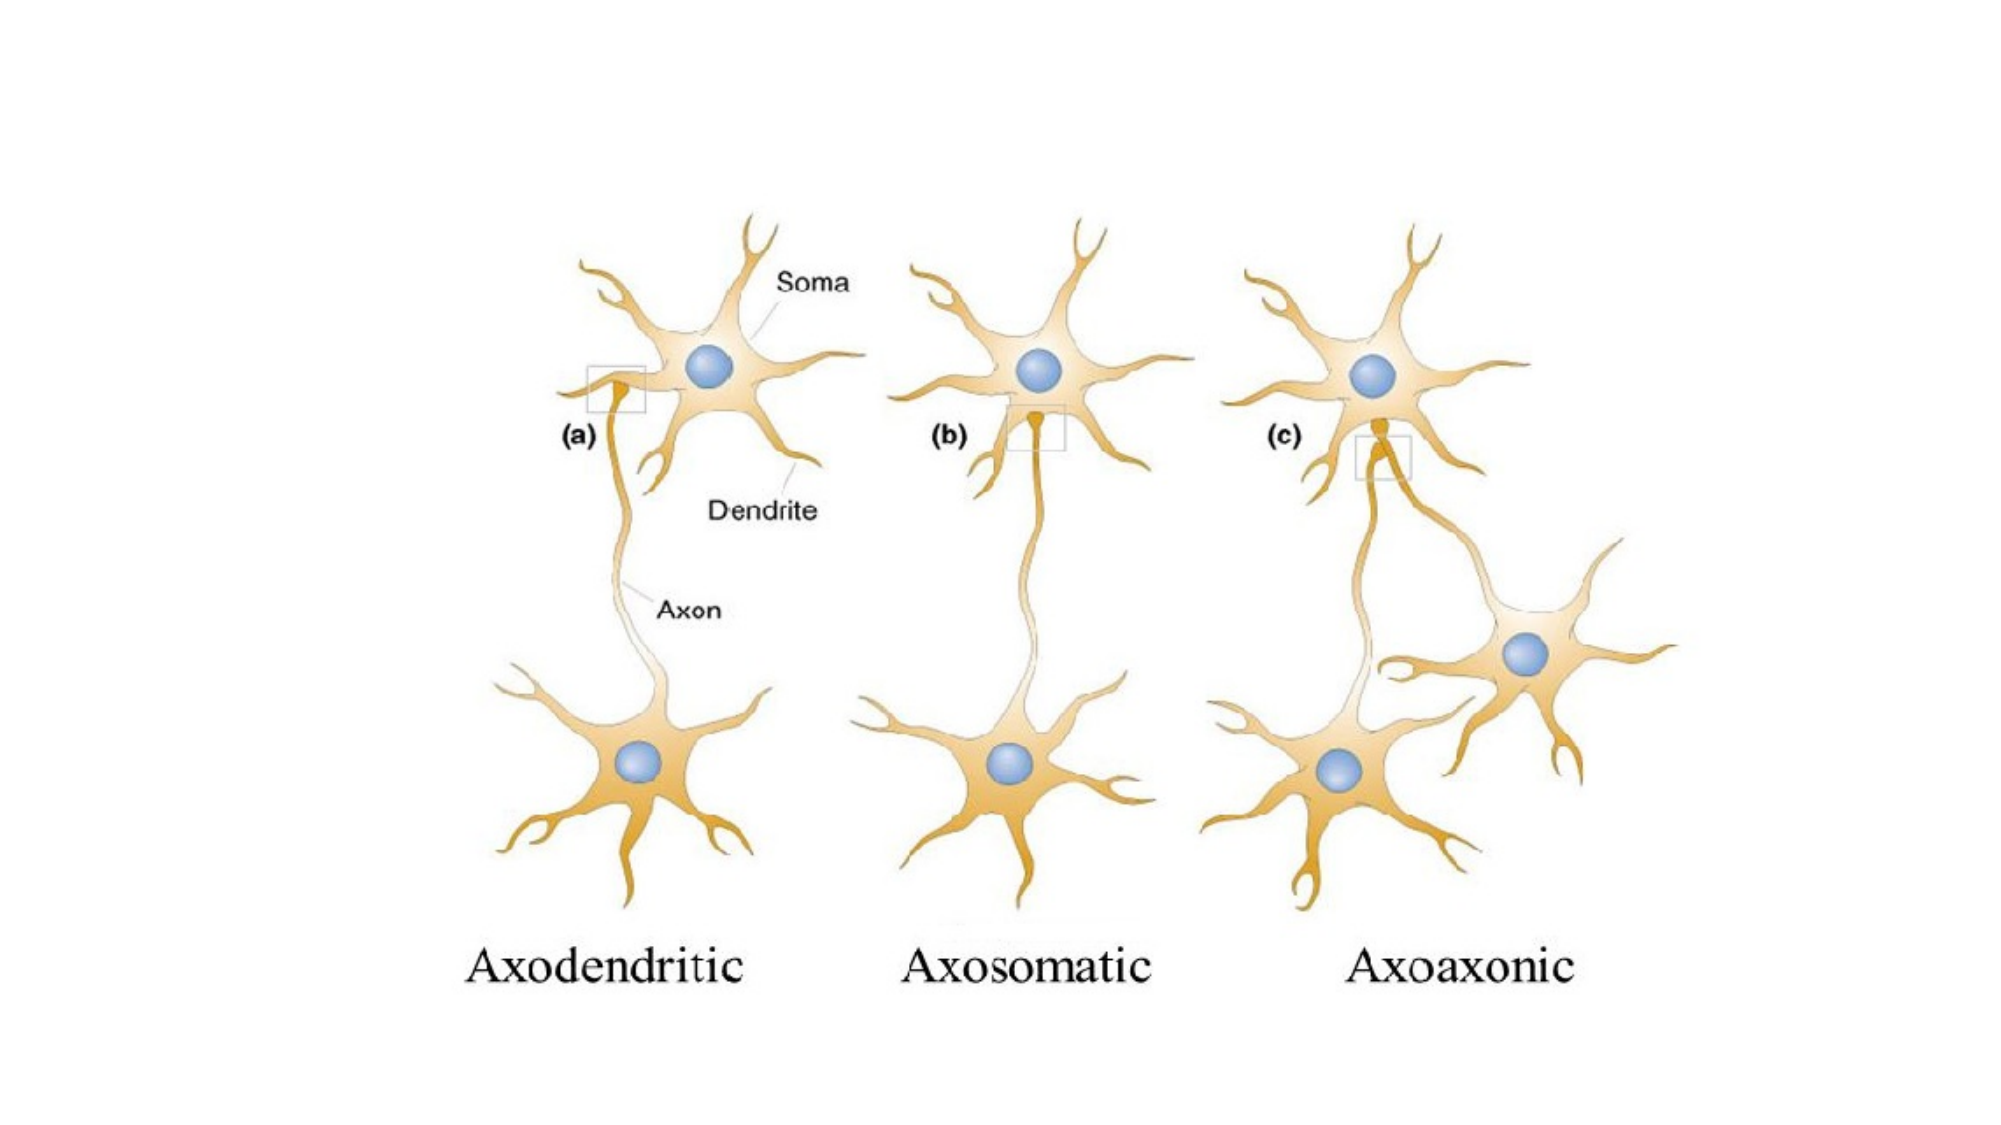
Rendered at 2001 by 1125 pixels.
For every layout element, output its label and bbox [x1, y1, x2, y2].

picture [381, 180, 1769, 1038]
